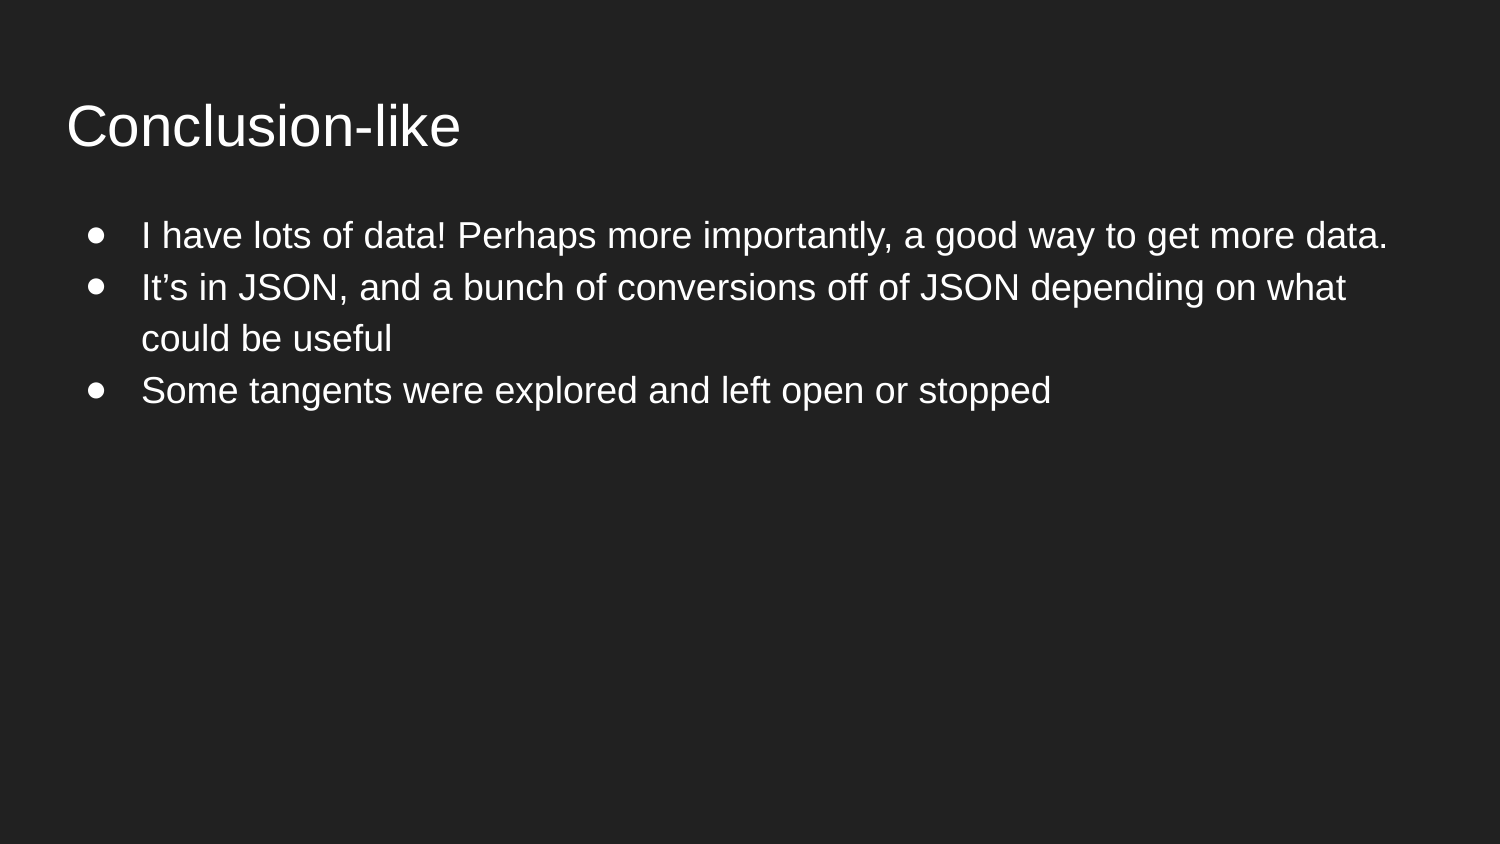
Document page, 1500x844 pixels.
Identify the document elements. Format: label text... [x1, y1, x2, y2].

list I have lots of data! Perhaps more importantly, a good way to get more data. It’s in JSON, and a bunch of conversions off of JSON depending on what could be useful Some tangents were explored and left open or stopped [51, 189, 1449, 750]
title Conclusion-like [51, 72, 1449, 167]
